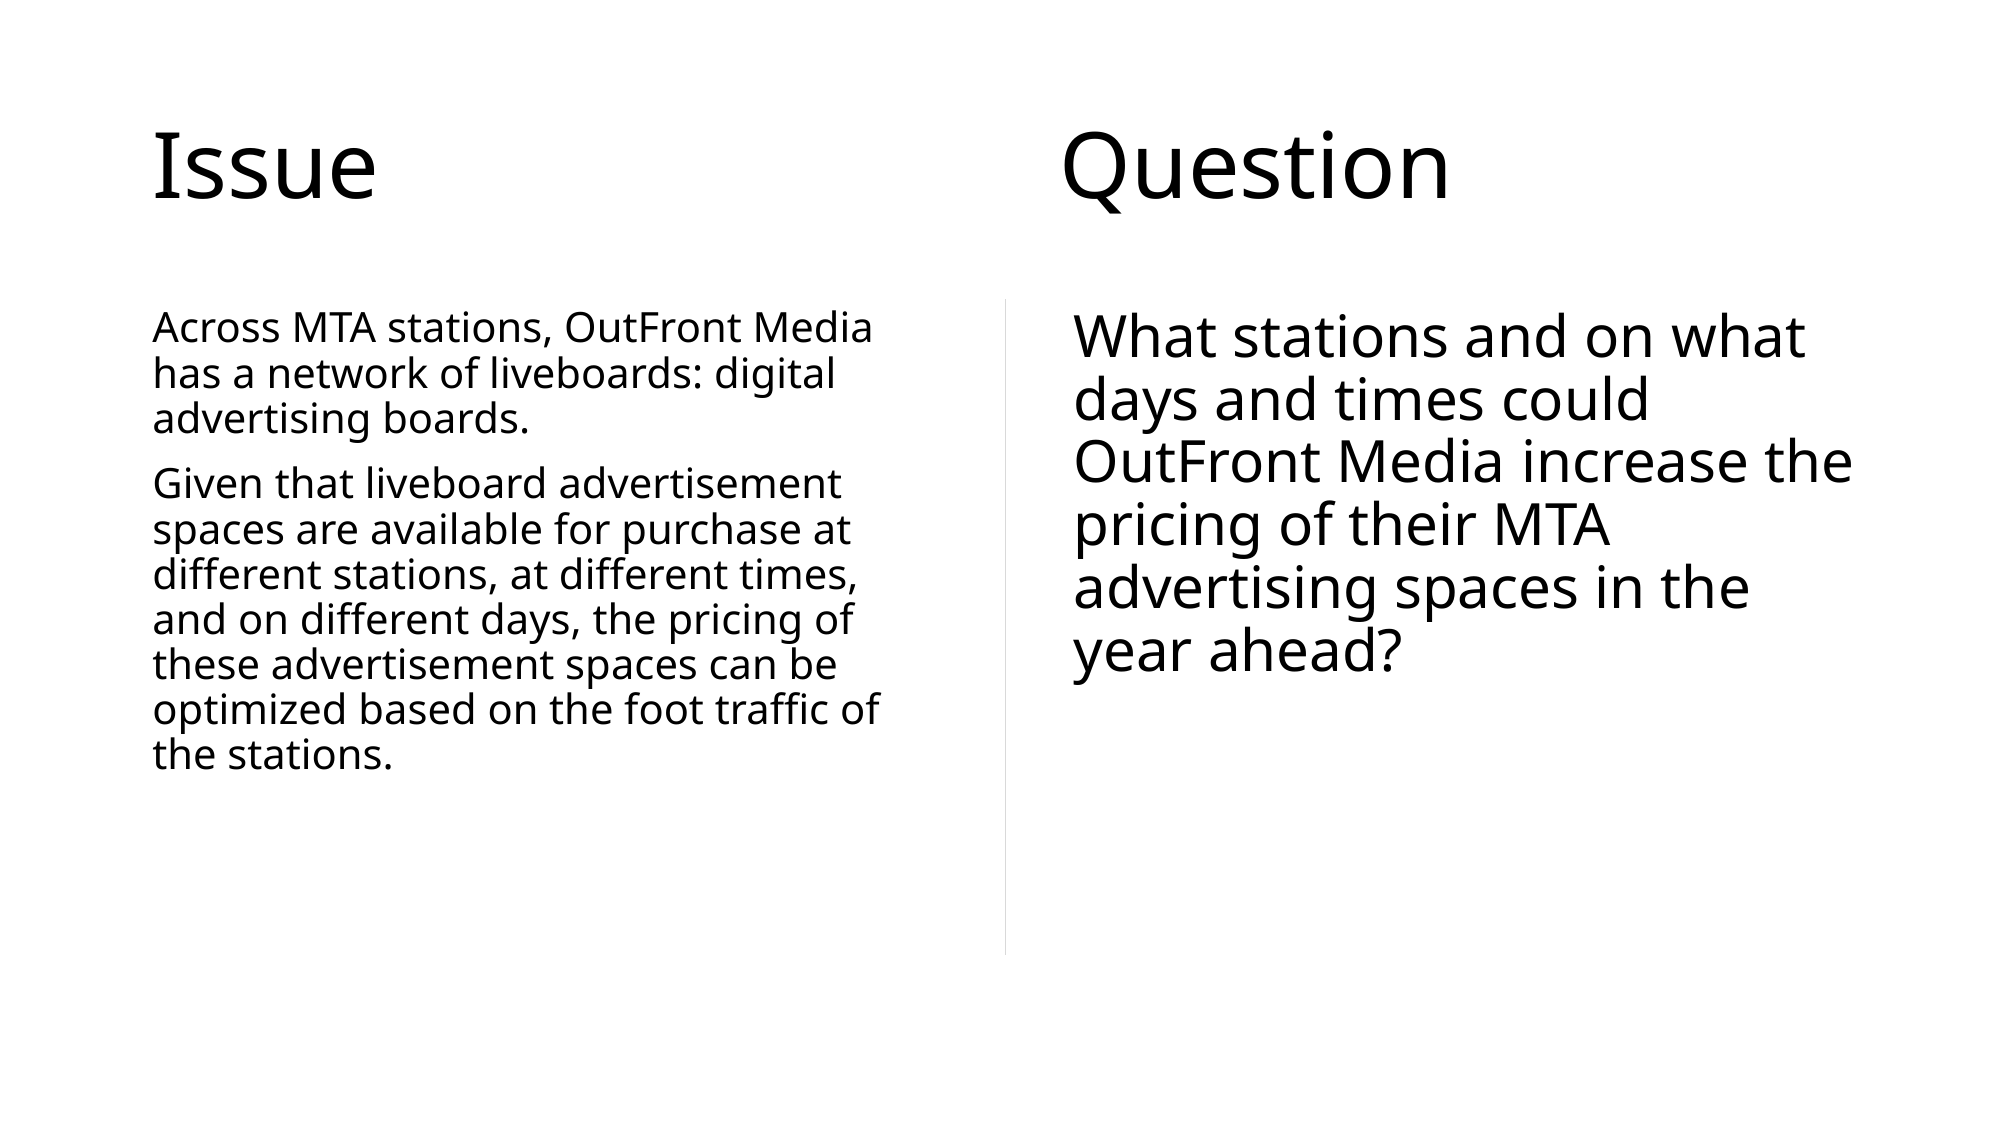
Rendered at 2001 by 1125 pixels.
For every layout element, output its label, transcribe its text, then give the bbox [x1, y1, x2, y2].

list Across MTA stations, OutFront Media has a network of liveboards: digital advertising boards. Given that liveboard advertisement spaces are available for purchase at different stations, at different times, and on different days, the pricing of these advertisement spaces can be optimized based on the foot traffic of the stations. [137, 299, 954, 1014]
text_box Question [1045, 59, 1888, 278]
title Issue [137, 59, 1045, 278]
text_box What stations and on what days and times could OutFront Media increase the pricing of their MTA advertising spaces in the year ahead? [1058, 299, 1875, 1014]
